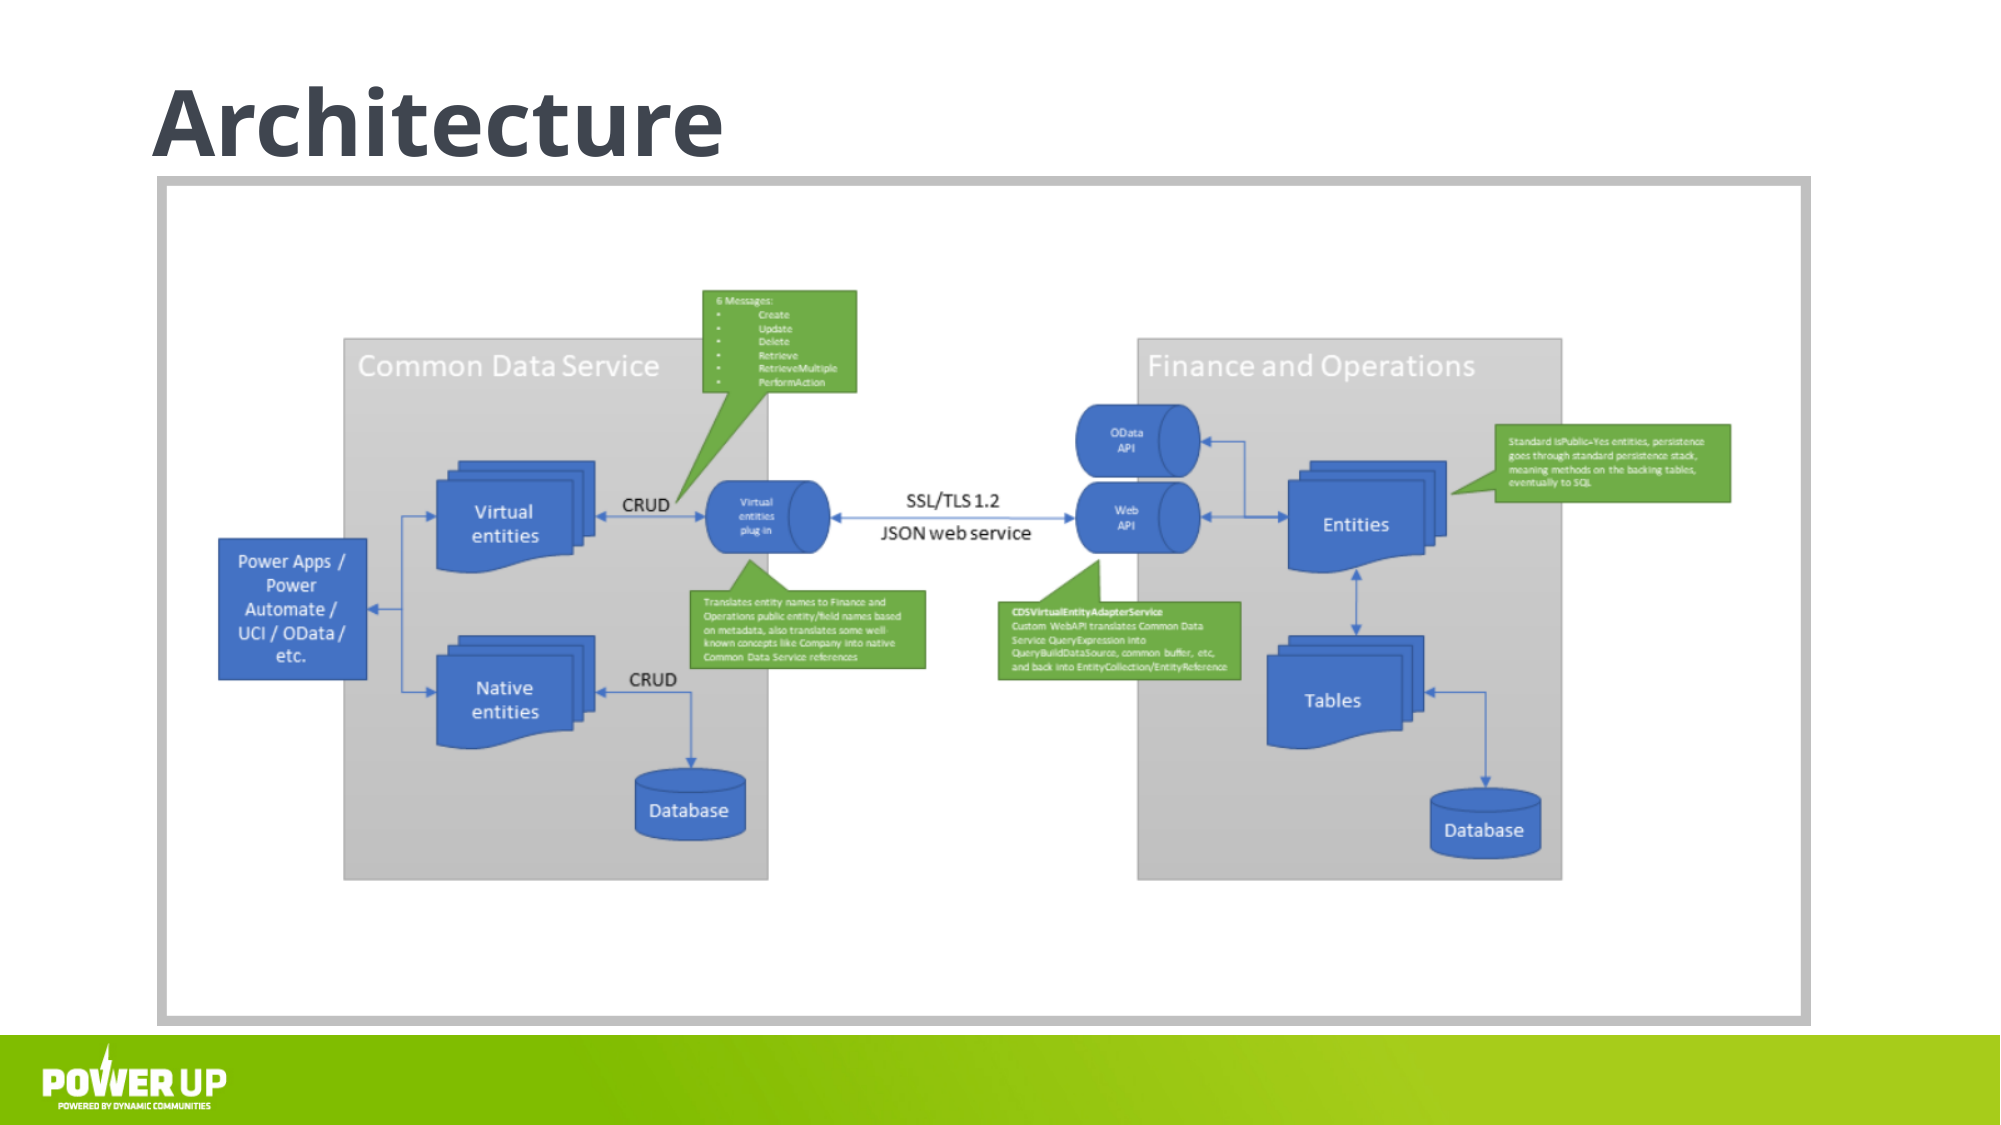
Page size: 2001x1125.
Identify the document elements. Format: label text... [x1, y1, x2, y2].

picture [0, 1035, 2000, 1125]
title Architecture [137, 59, 1863, 193]
picture [157, 176, 1811, 1026]
